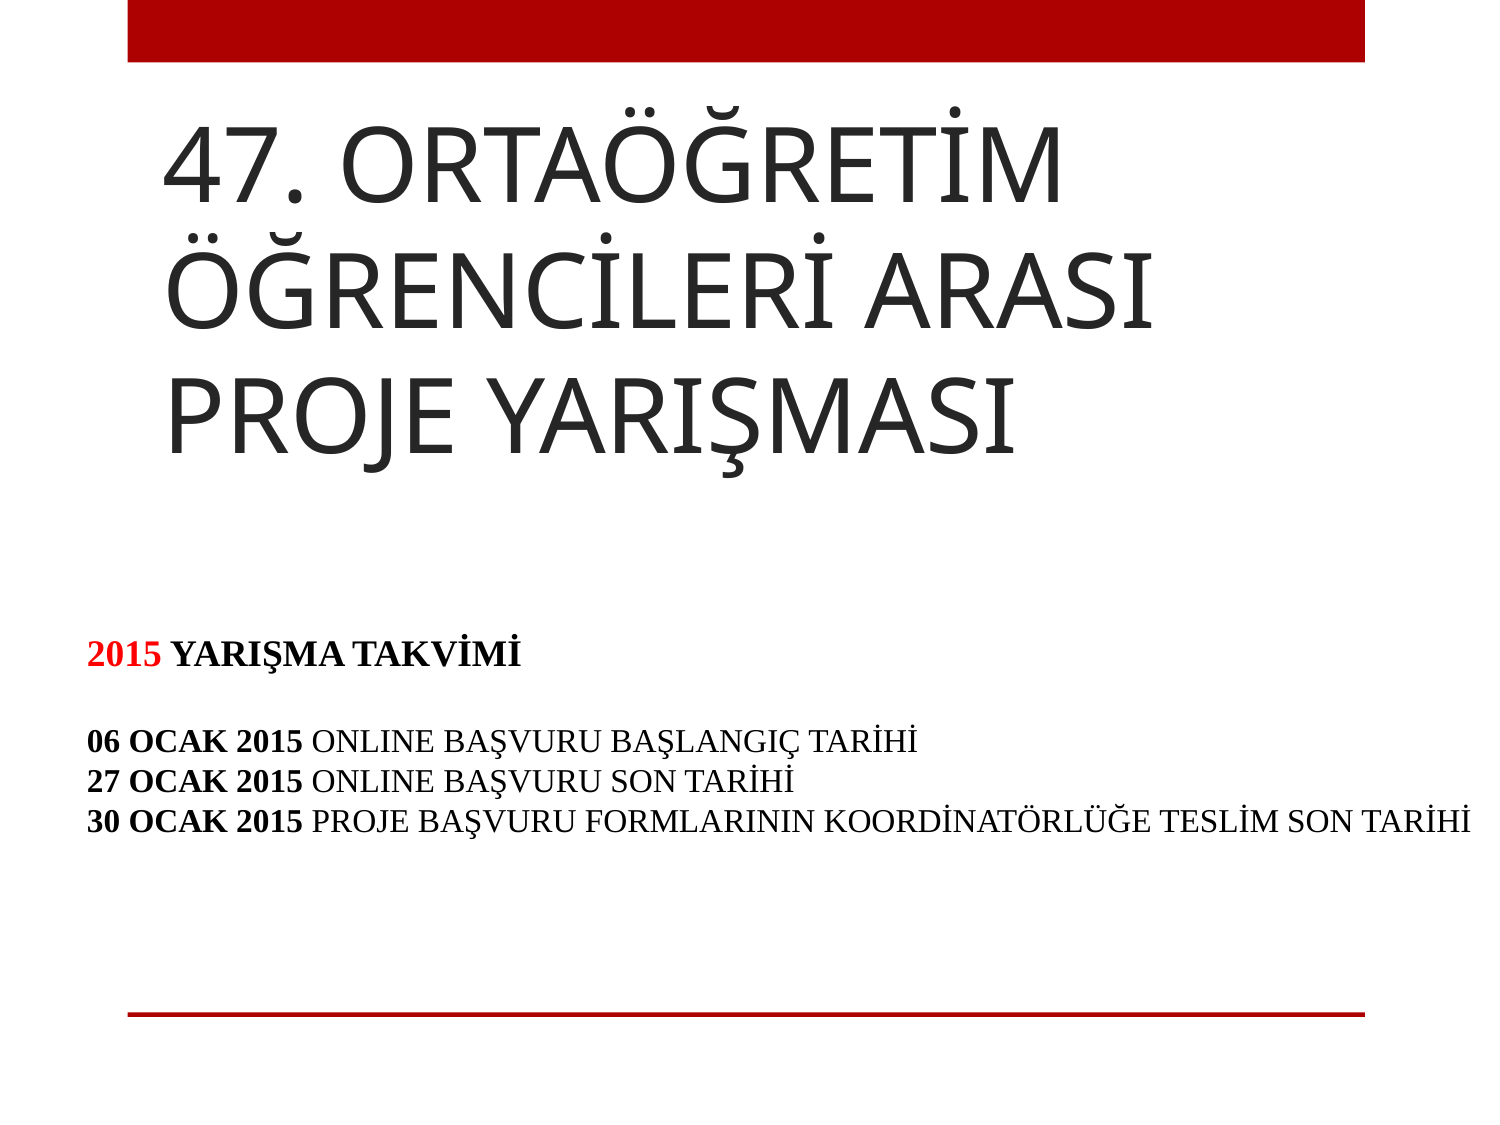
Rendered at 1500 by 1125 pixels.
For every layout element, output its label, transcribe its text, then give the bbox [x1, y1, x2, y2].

text_box 2015 YARIŞMA TAKVİMİ 06 OCAK 2015 ONLINE BAŞVURU BAŞLANGIÇ TARİHİ 27 OCAK 2015 ONLINE BAŞVURU SON TARİHİ 30 OCAK 2015 PROJE BAŞVURU FORMLARININ KOORDİNATÖRLÜĞE TESLİM SON TARİHİ [72, 621, 1488, 846]
title 47. ORTAÖĞRETİM ÖĞRENCİLERİ ARASI PROJE YARIŞMASI [147, 90, 1261, 483]
